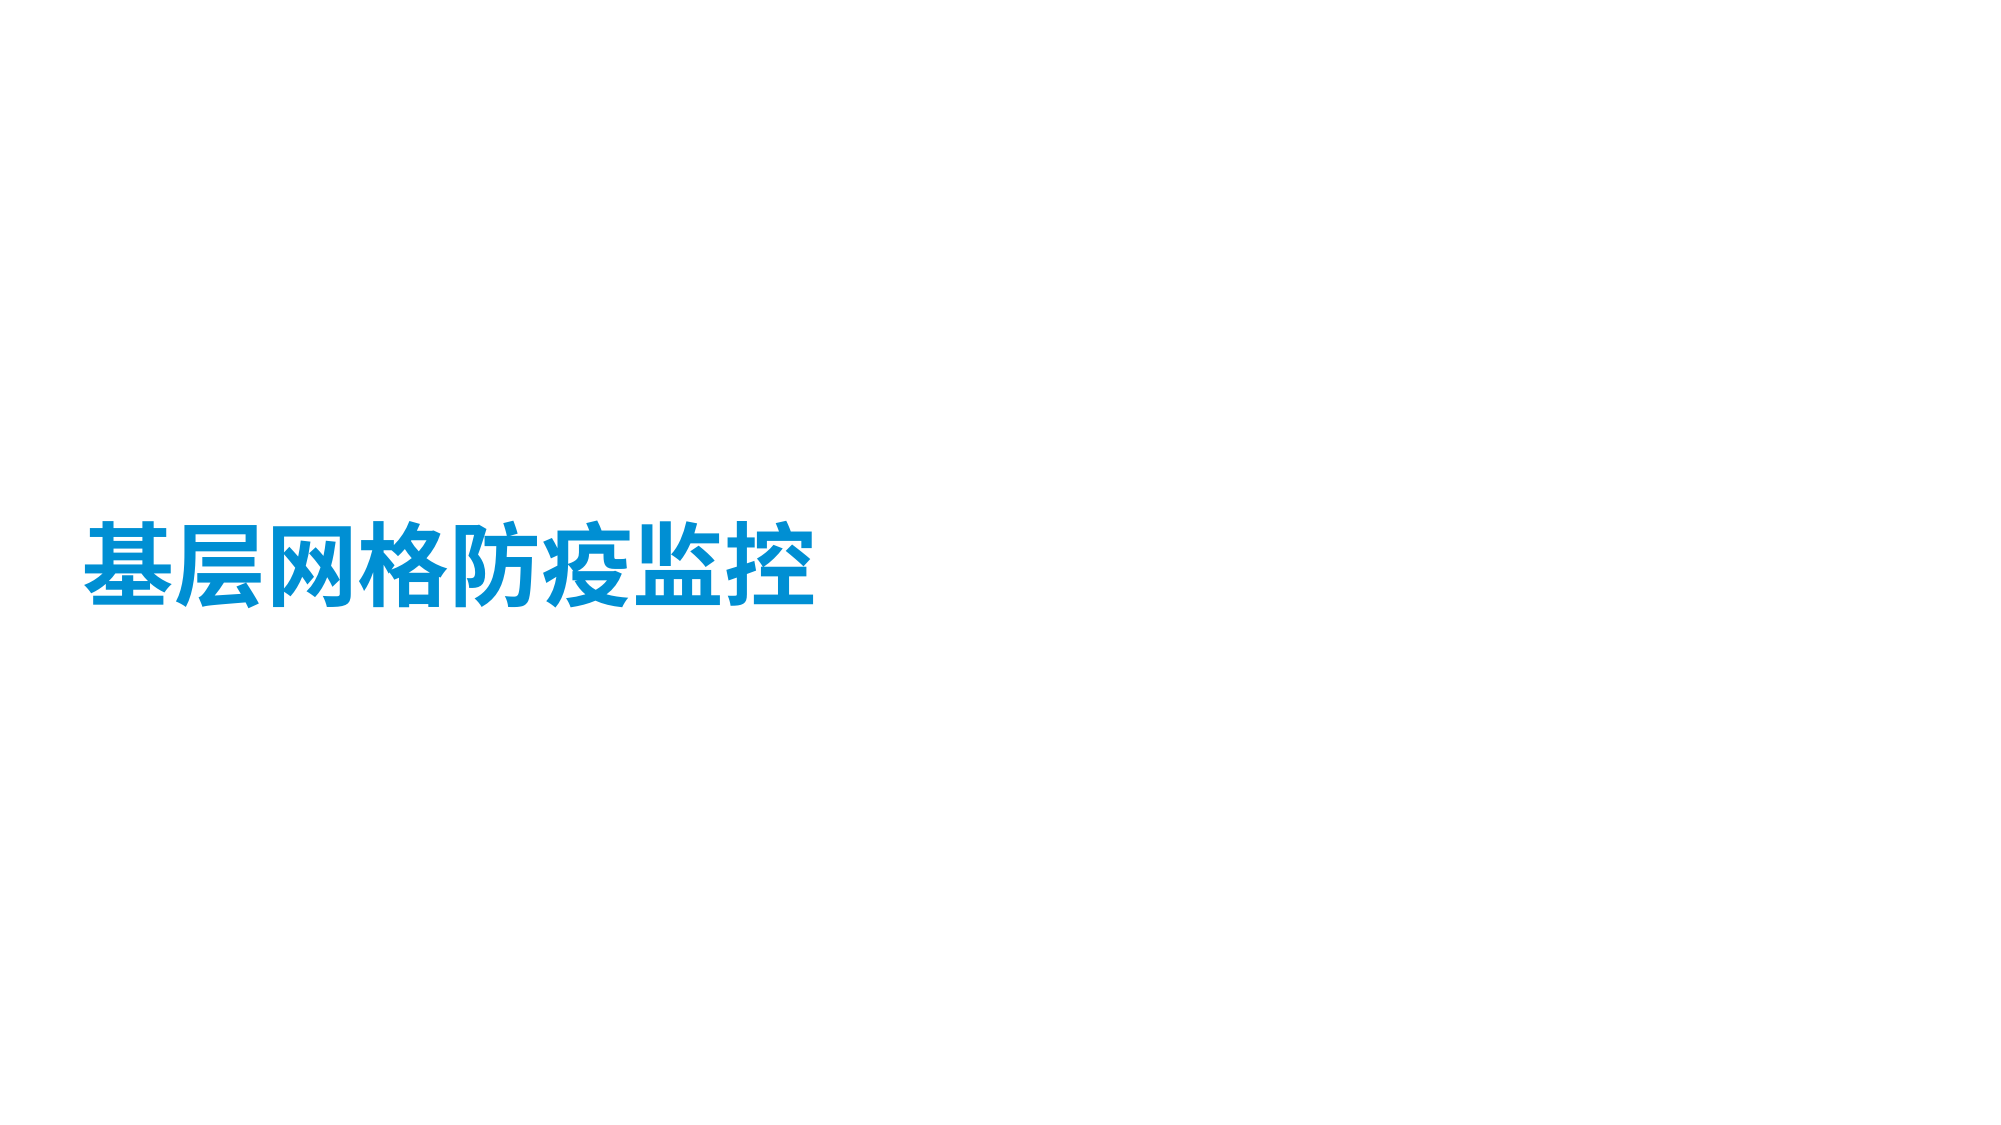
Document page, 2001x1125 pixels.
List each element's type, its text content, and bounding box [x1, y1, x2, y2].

title 基层网格防疫监控 [82, 506, 1918, 619]
